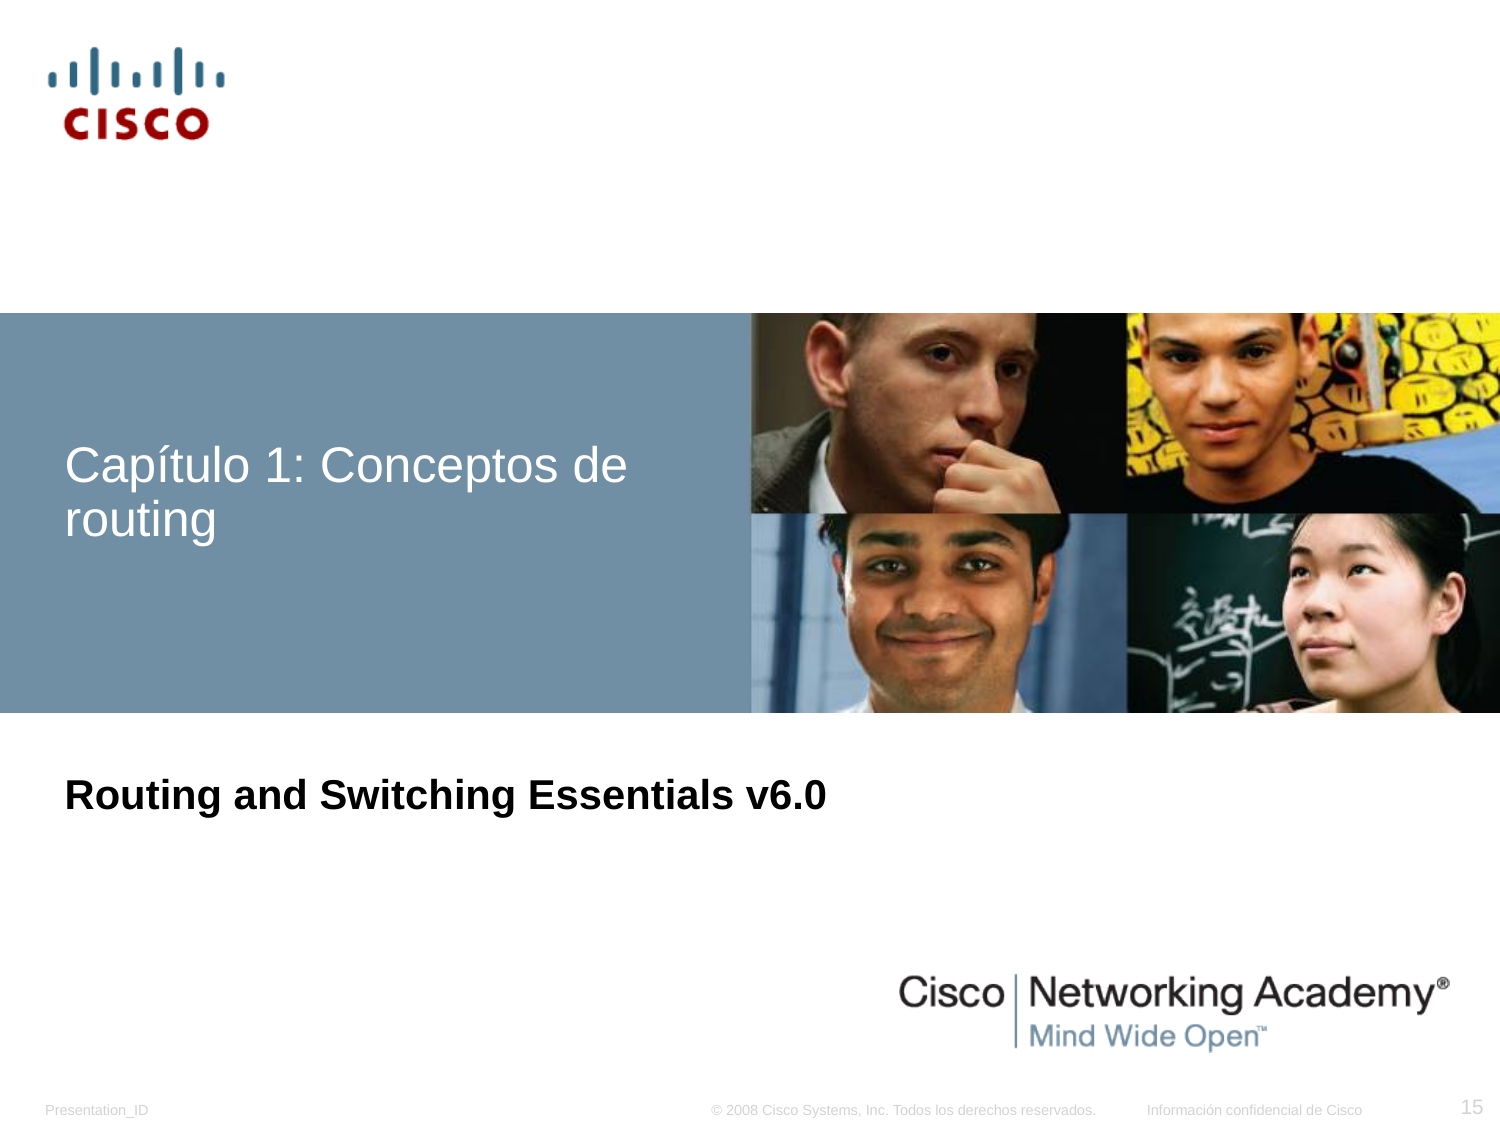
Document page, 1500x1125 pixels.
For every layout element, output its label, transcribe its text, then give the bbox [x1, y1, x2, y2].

picture [40, 19, 233, 168]
picture [899, 974, 1450, 1053]
subtitle Routing and Switching Essentials v6.0 [51, 766, 1165, 875]
title Capítulo 1: Conceptos de routing [51, 371, 684, 615]
picture [0, 313, 1500, 713]
